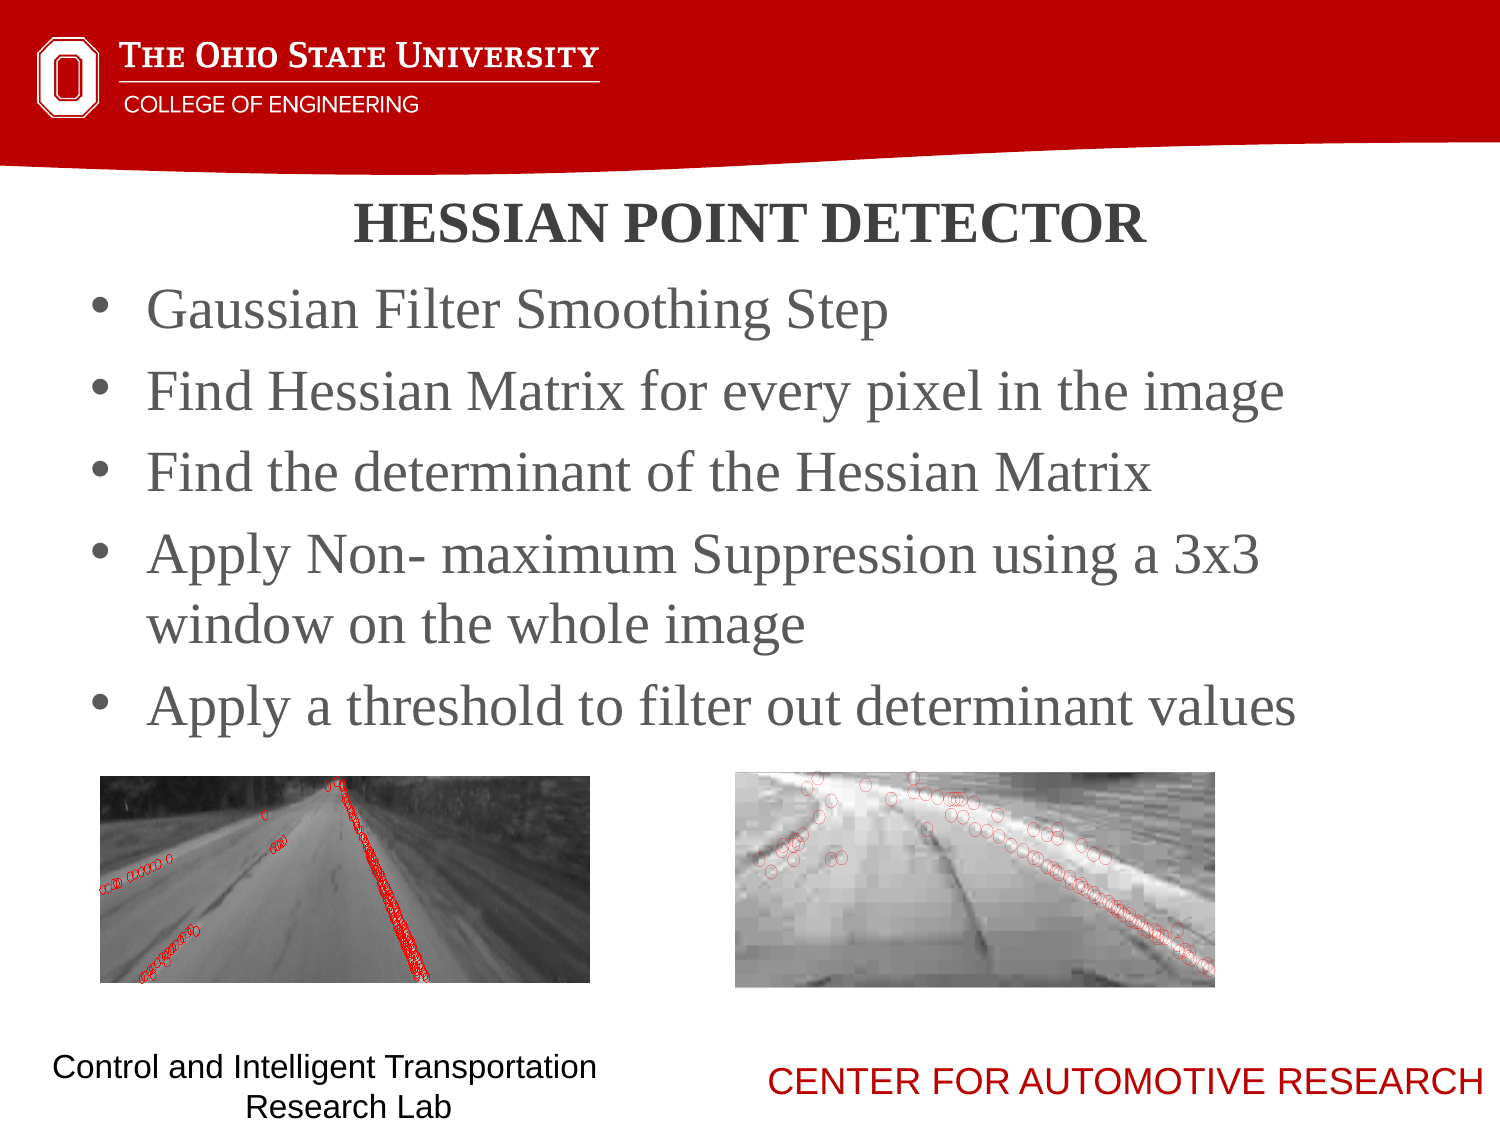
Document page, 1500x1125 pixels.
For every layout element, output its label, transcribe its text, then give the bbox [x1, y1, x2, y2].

title Hessian Point Detector [75, 162, 1425, 262]
list Gaussian Filter Smoothing Step Find Hessian Matrix for every pixel in the image Find the determinant of the Hessian Matrix Apply Non- maximum Suppression using a 3x3 window on the whole image Apply a threshold to filter out determinant values [75, 262, 1450, 1005]
picture [37, 37, 600, 118]
picture [37, 719, 1338, 1087]
